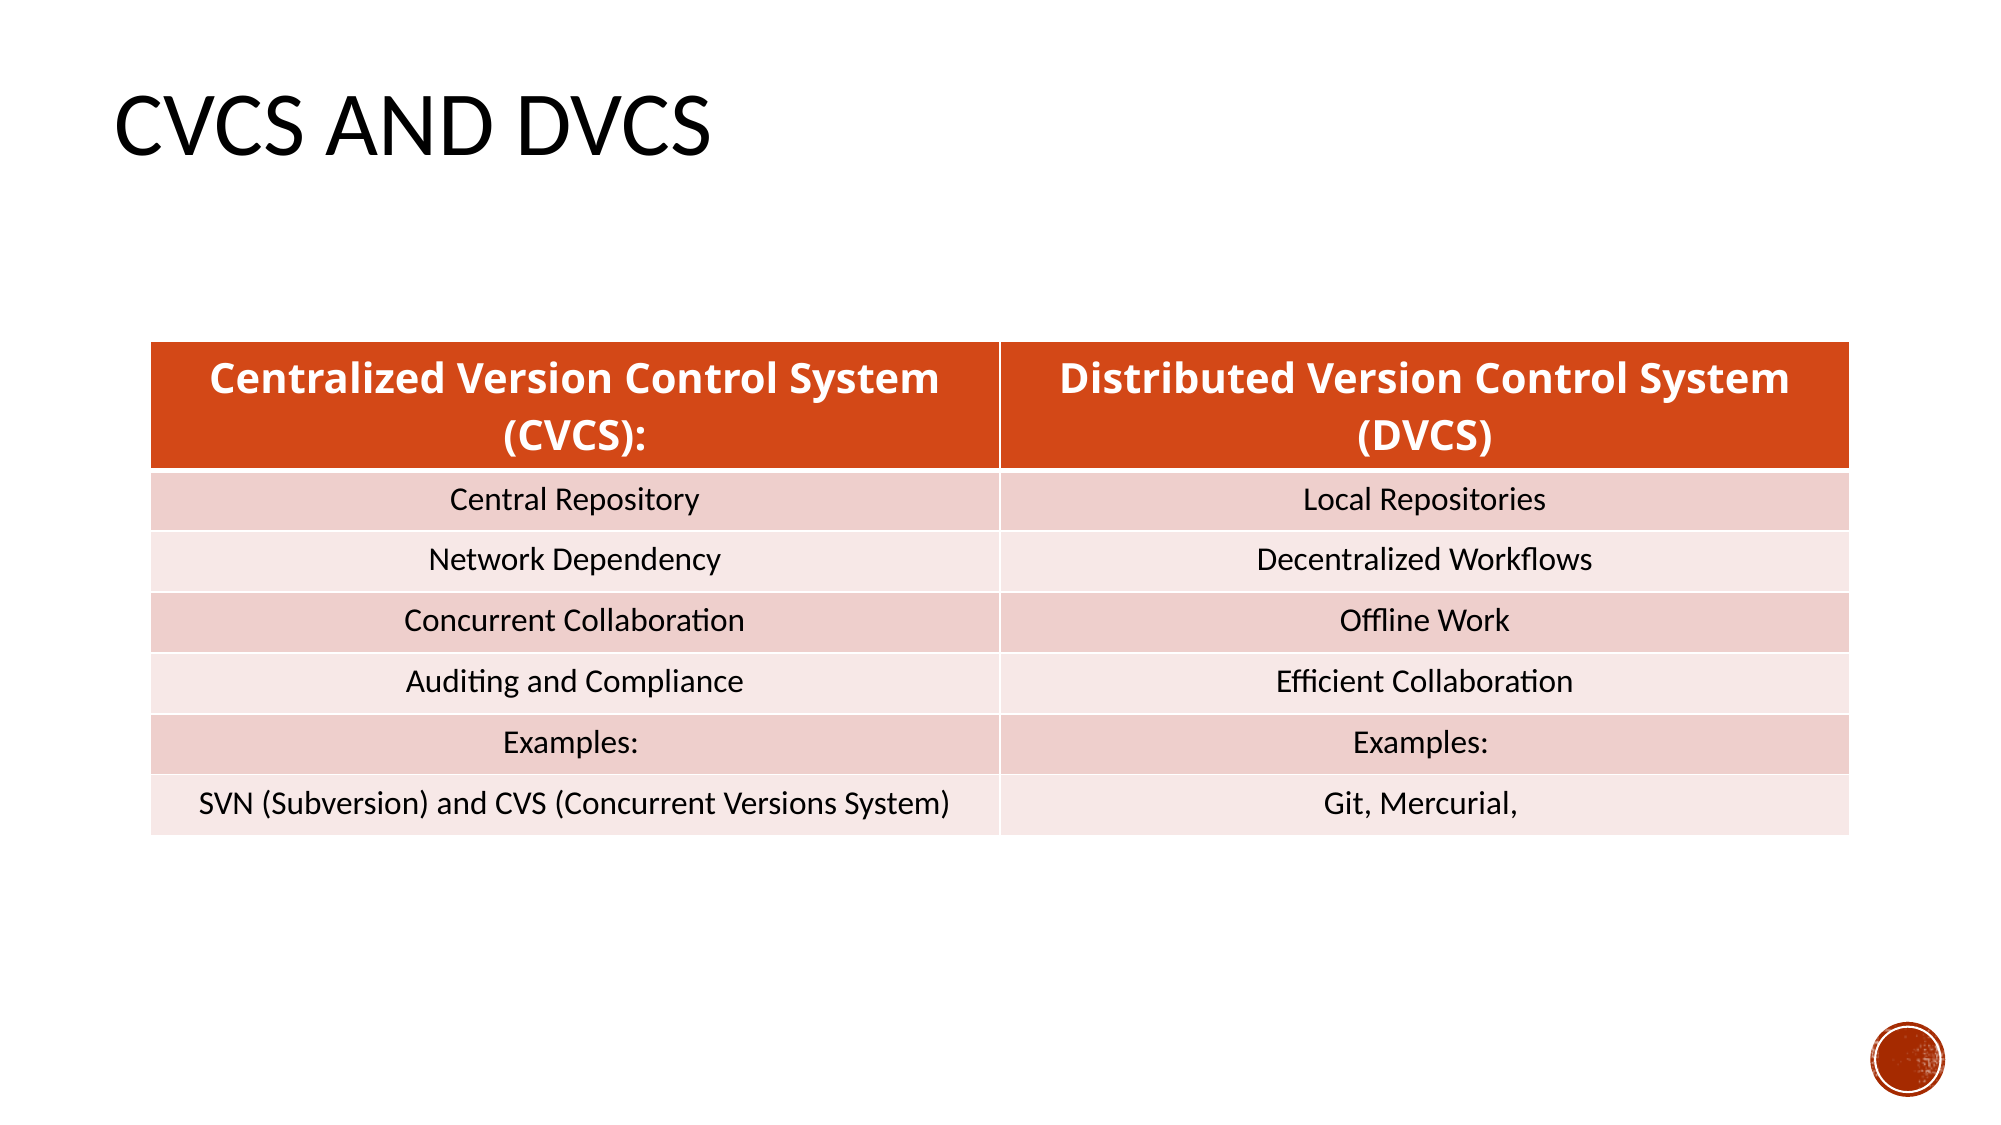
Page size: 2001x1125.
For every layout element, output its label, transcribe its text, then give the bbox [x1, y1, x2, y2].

table_cell Examples: [1001, 715, 1849, 774]
table_cell SVN (Subversion) and CVS (Concurrent Versions System) [151, 775, 999, 835]
table_cell Decentralized Workflows [1001, 532, 1849, 591]
table_header Distributed Version Control System (DVCS) [1001, 342, 1849, 468]
table_cell Central Repository [151, 473, 999, 530]
table_cell Concurrent Collaboration [151, 593, 999, 652]
table_cell Efficient Collaboration [1001, 654, 1849, 713]
table_cell Examples: [151, 715, 999, 774]
table_cell Git, Mercurial, [1001, 775, 1849, 835]
title CVCS and DVCS [99, 41, 1905, 211]
table_cell Network Dependency [151, 532, 999, 591]
table_header Centralized Version Control System (CVCS): [151, 342, 999, 468]
table_cell Local Repositories [1001, 473, 1849, 530]
table_cell Auditing and Compliance [151, 654, 999, 713]
table_cell Offline Work [1001, 593, 1849, 652]
